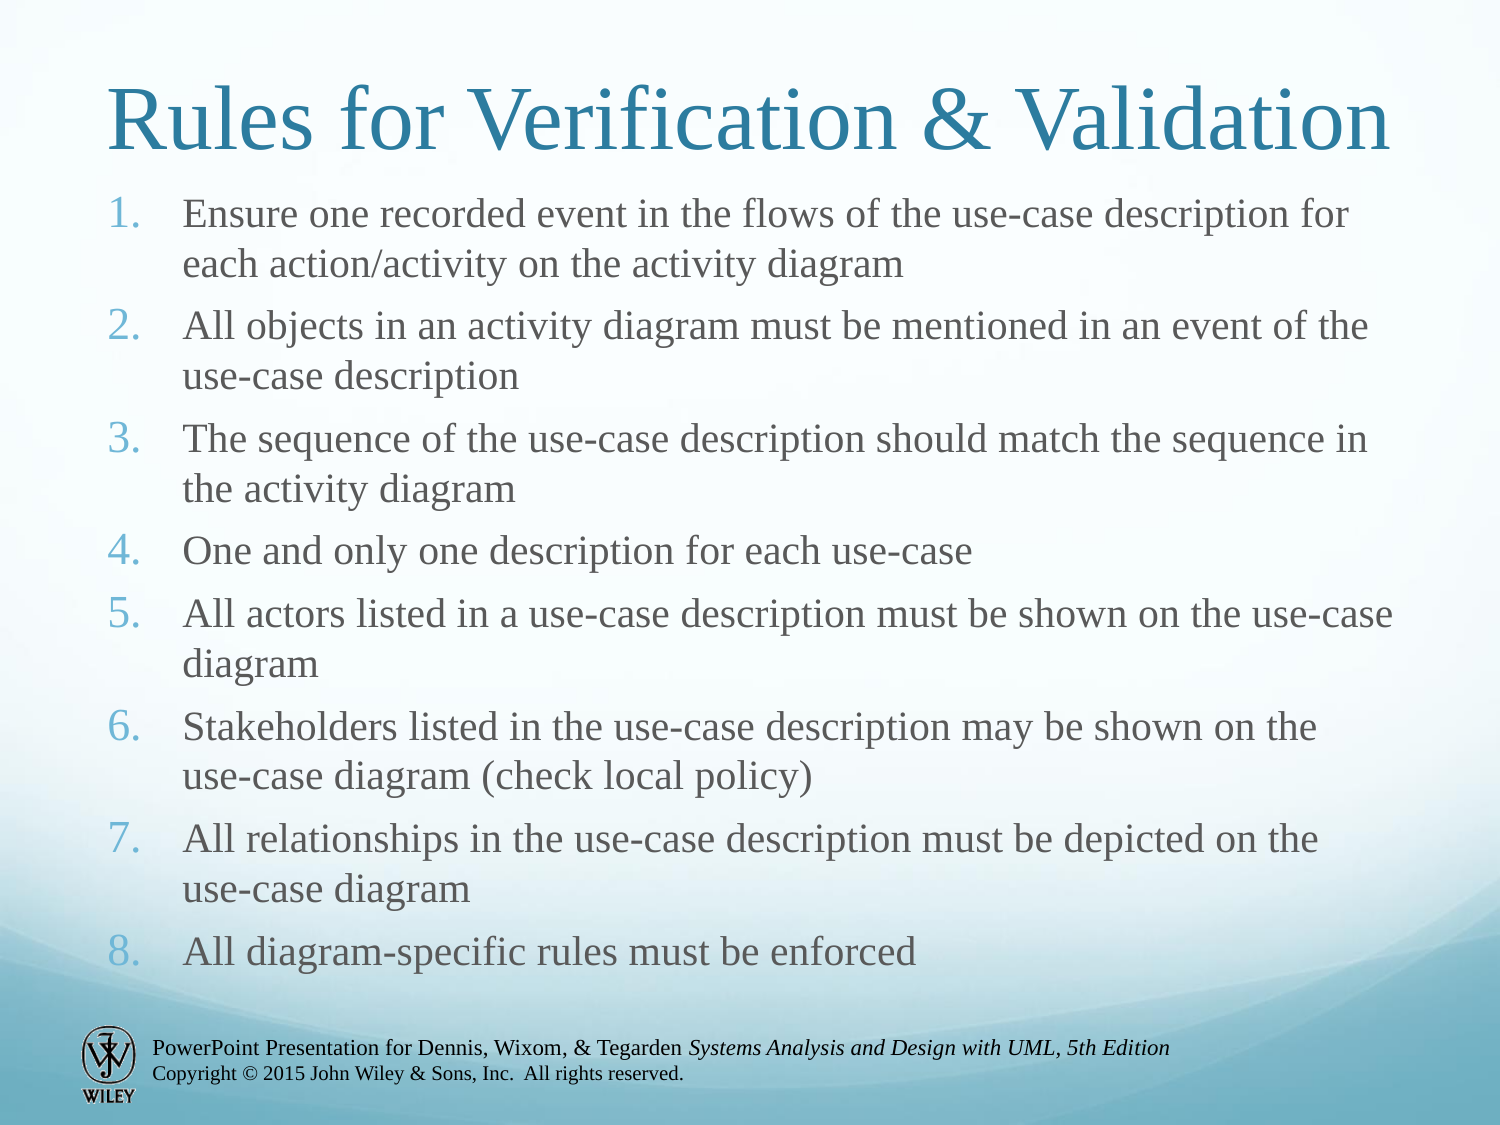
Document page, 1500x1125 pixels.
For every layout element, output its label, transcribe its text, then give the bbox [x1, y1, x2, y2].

picture [0, 0, 1500, 1125]
list Ensure one recorded event in the flows of the use-case description for each action/activity on the activity diagram All objects in an activity diagram must be mentioned in an event of the use-case description The sequence of the use-case description should match the sequence in the activity diagram One and only one description for each use-case All actors listed in a use-case description must be shown on the use-case diagram Stakeholders listed in the use-case description may be shown on the use-case diagram (check local policy) All relationships in the use-case description must be depicted on the use-case diagram All diagram-specific rules must be enforced [92, 178, 1412, 1000]
title Rules for Verification & Validation [90, 17, 1410, 175]
